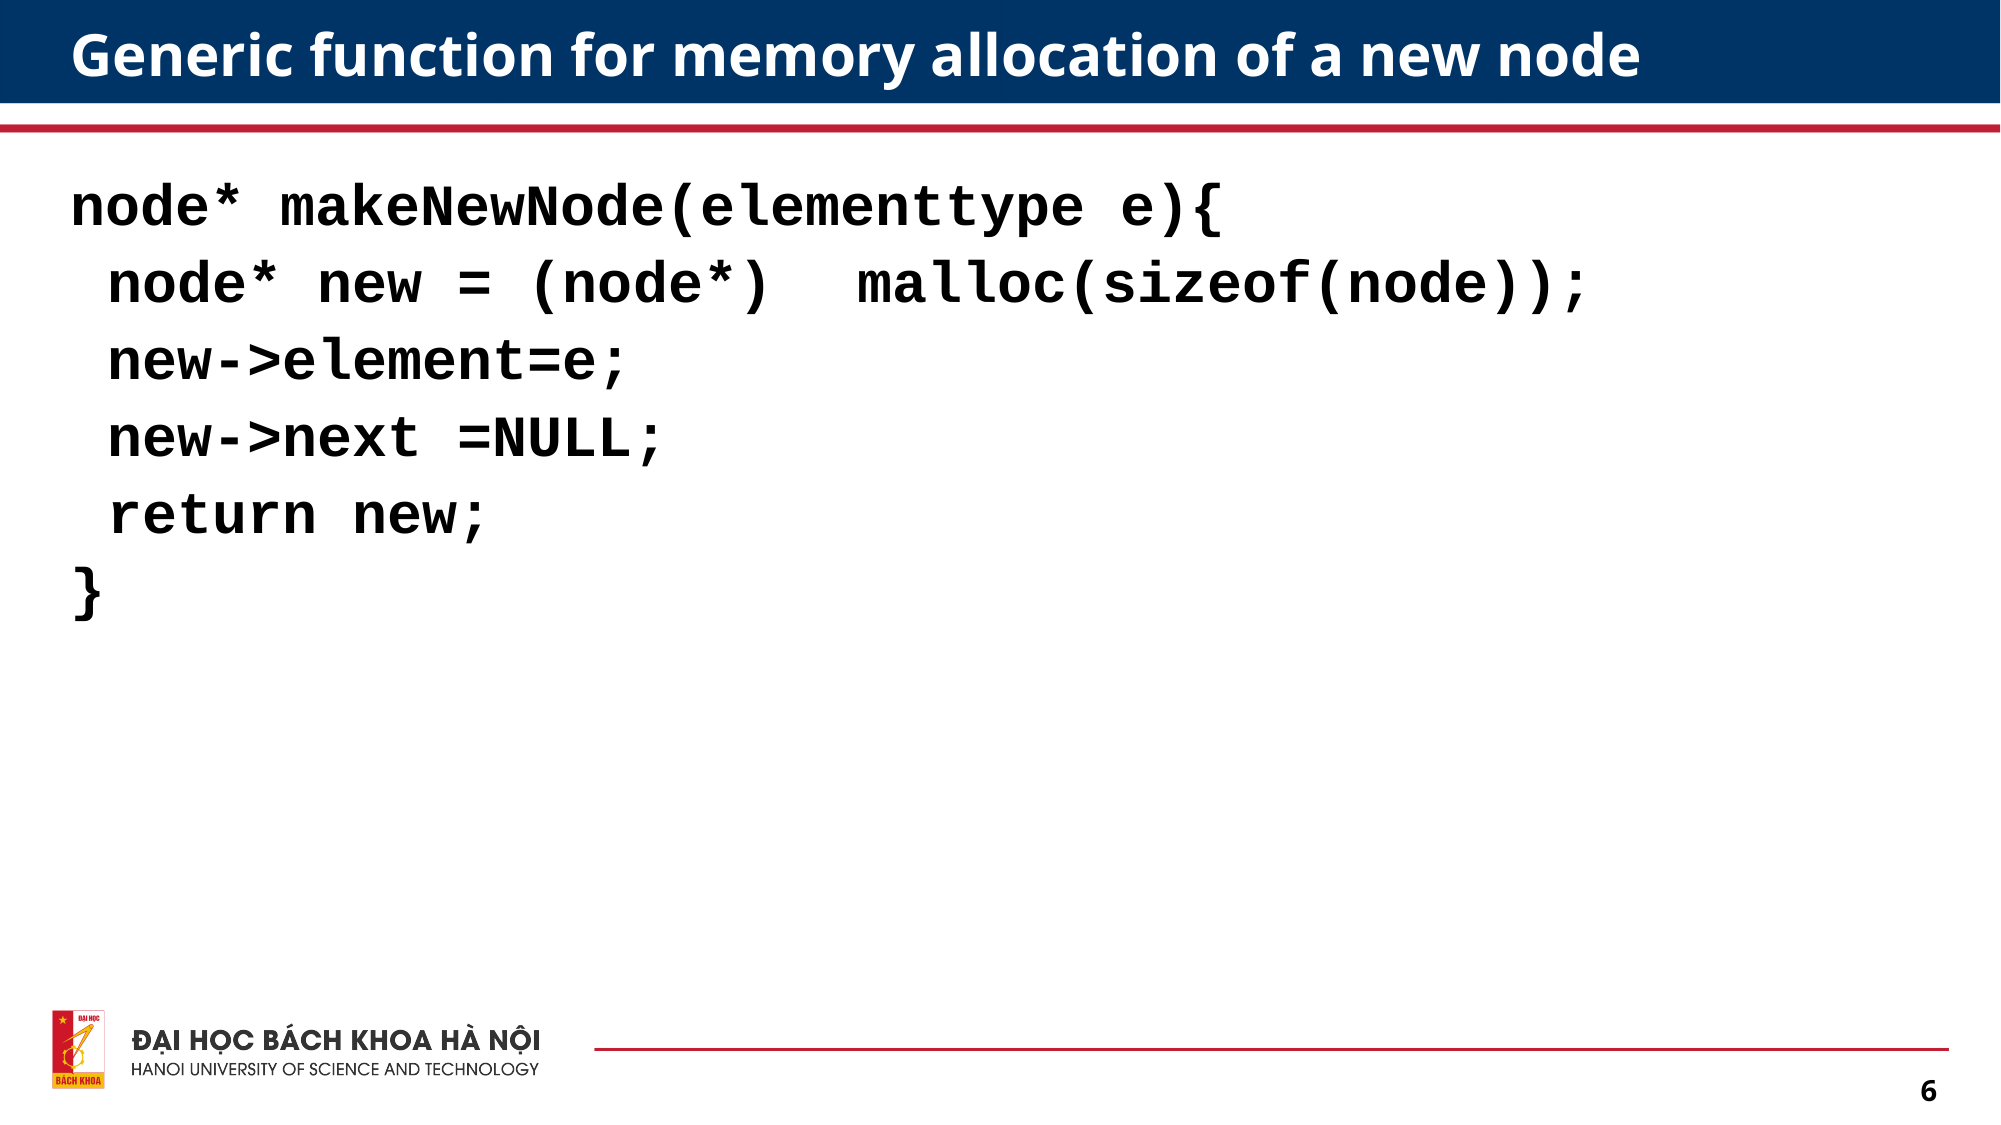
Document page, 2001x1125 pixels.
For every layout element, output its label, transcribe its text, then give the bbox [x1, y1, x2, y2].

title Generic function for memory allocation of a new node [55, 18, 1945, 90]
picture [0, 0, 2001, 1125]
list node* makeNewNode(elementtype e){ node* new = (node*) malloc(sizeof(node)); new->element=e; new->next =NULL; return new; } [55, 173, 1945, 979]
slide_number 6 [1502, 1065, 1953, 1125]
